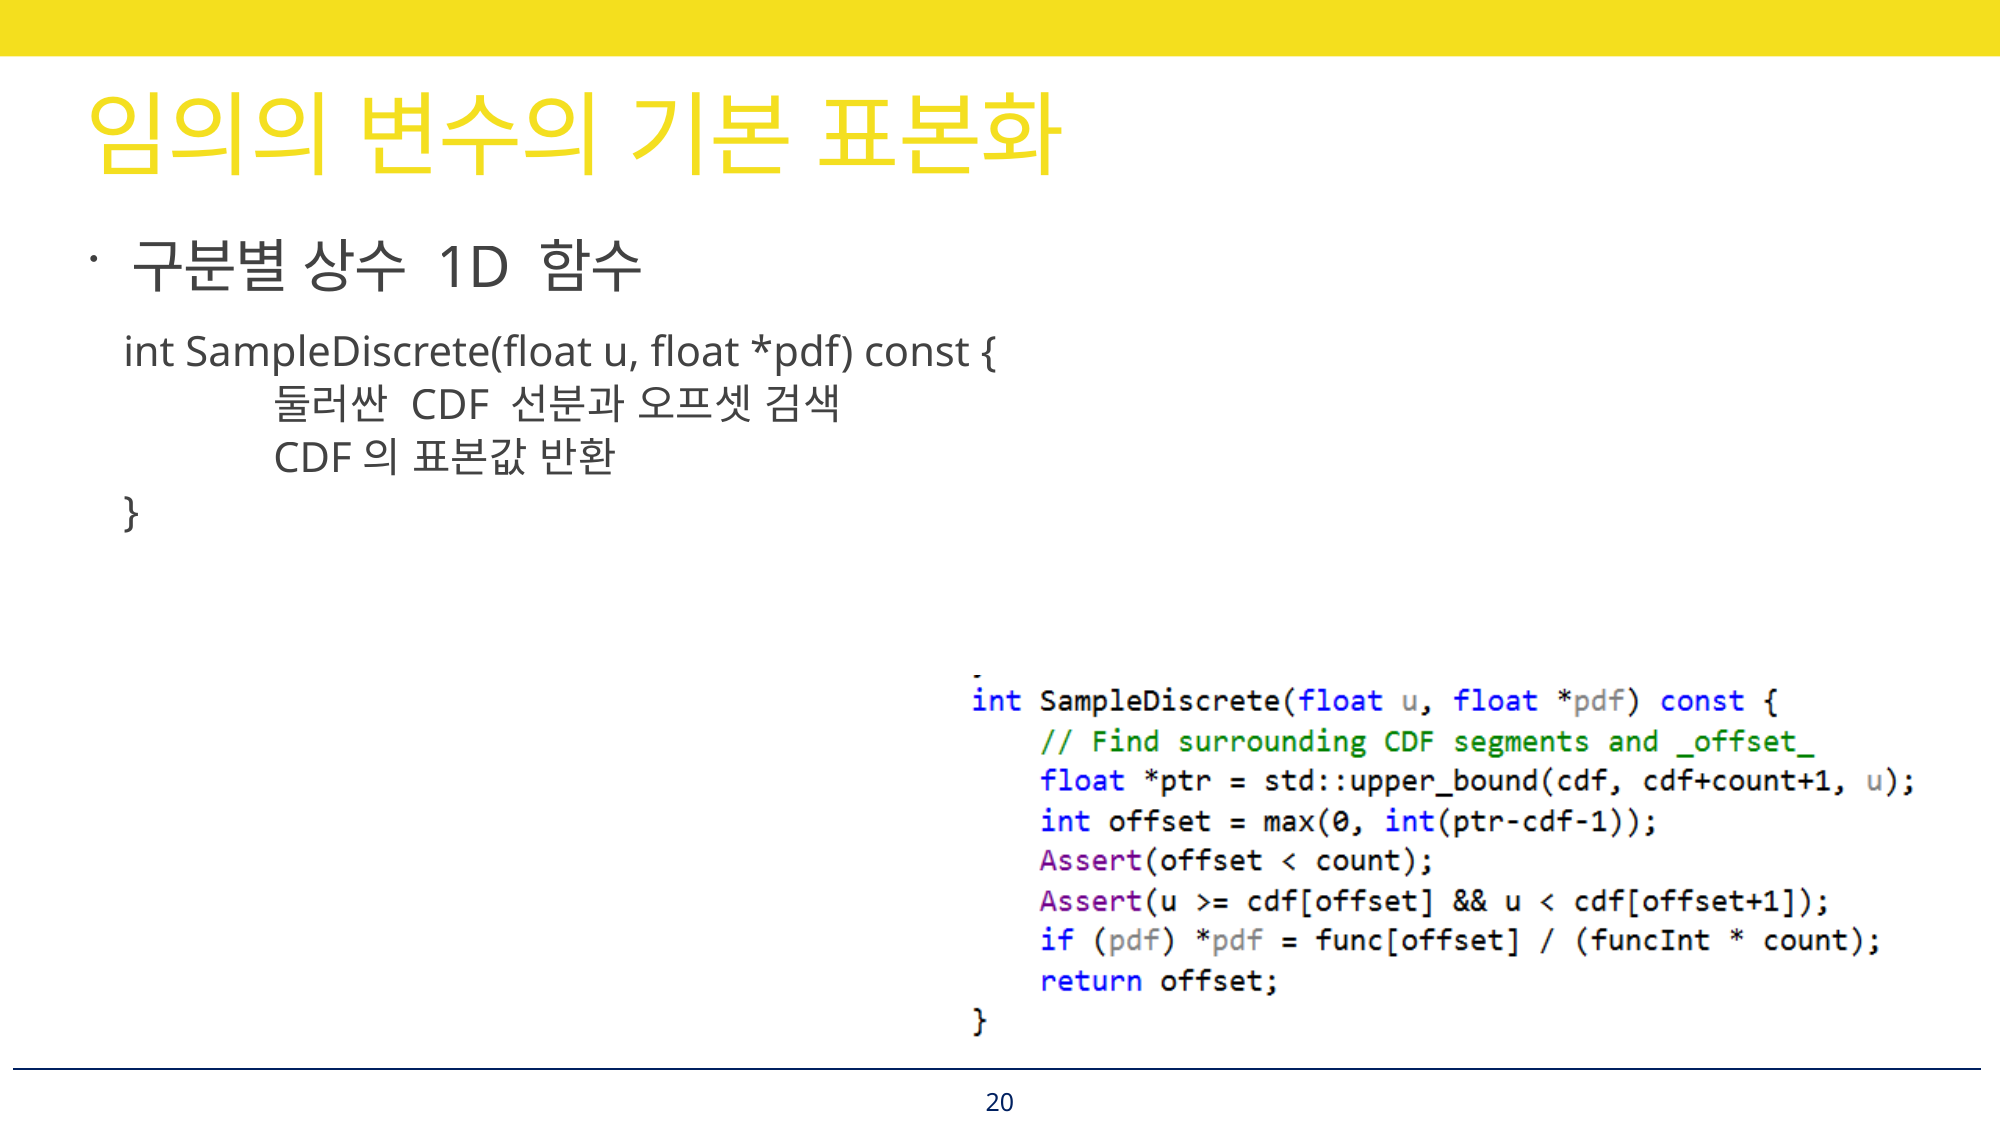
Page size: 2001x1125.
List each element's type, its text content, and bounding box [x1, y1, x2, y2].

title 임의의 변수의 기본 표본화 [85, 89, 1915, 190]
picture [957, 674, 1946, 1049]
list 구분별 상수 1D 함수 int SampleDiscrete(float u, float *pdf) const { 둘러싼 CDF 선분과 오프셋 검색 CDF의 표본값 반환 } [85, 237, 1915, 1049]
slide_number 20 [916, 1078, 1084, 1125]
